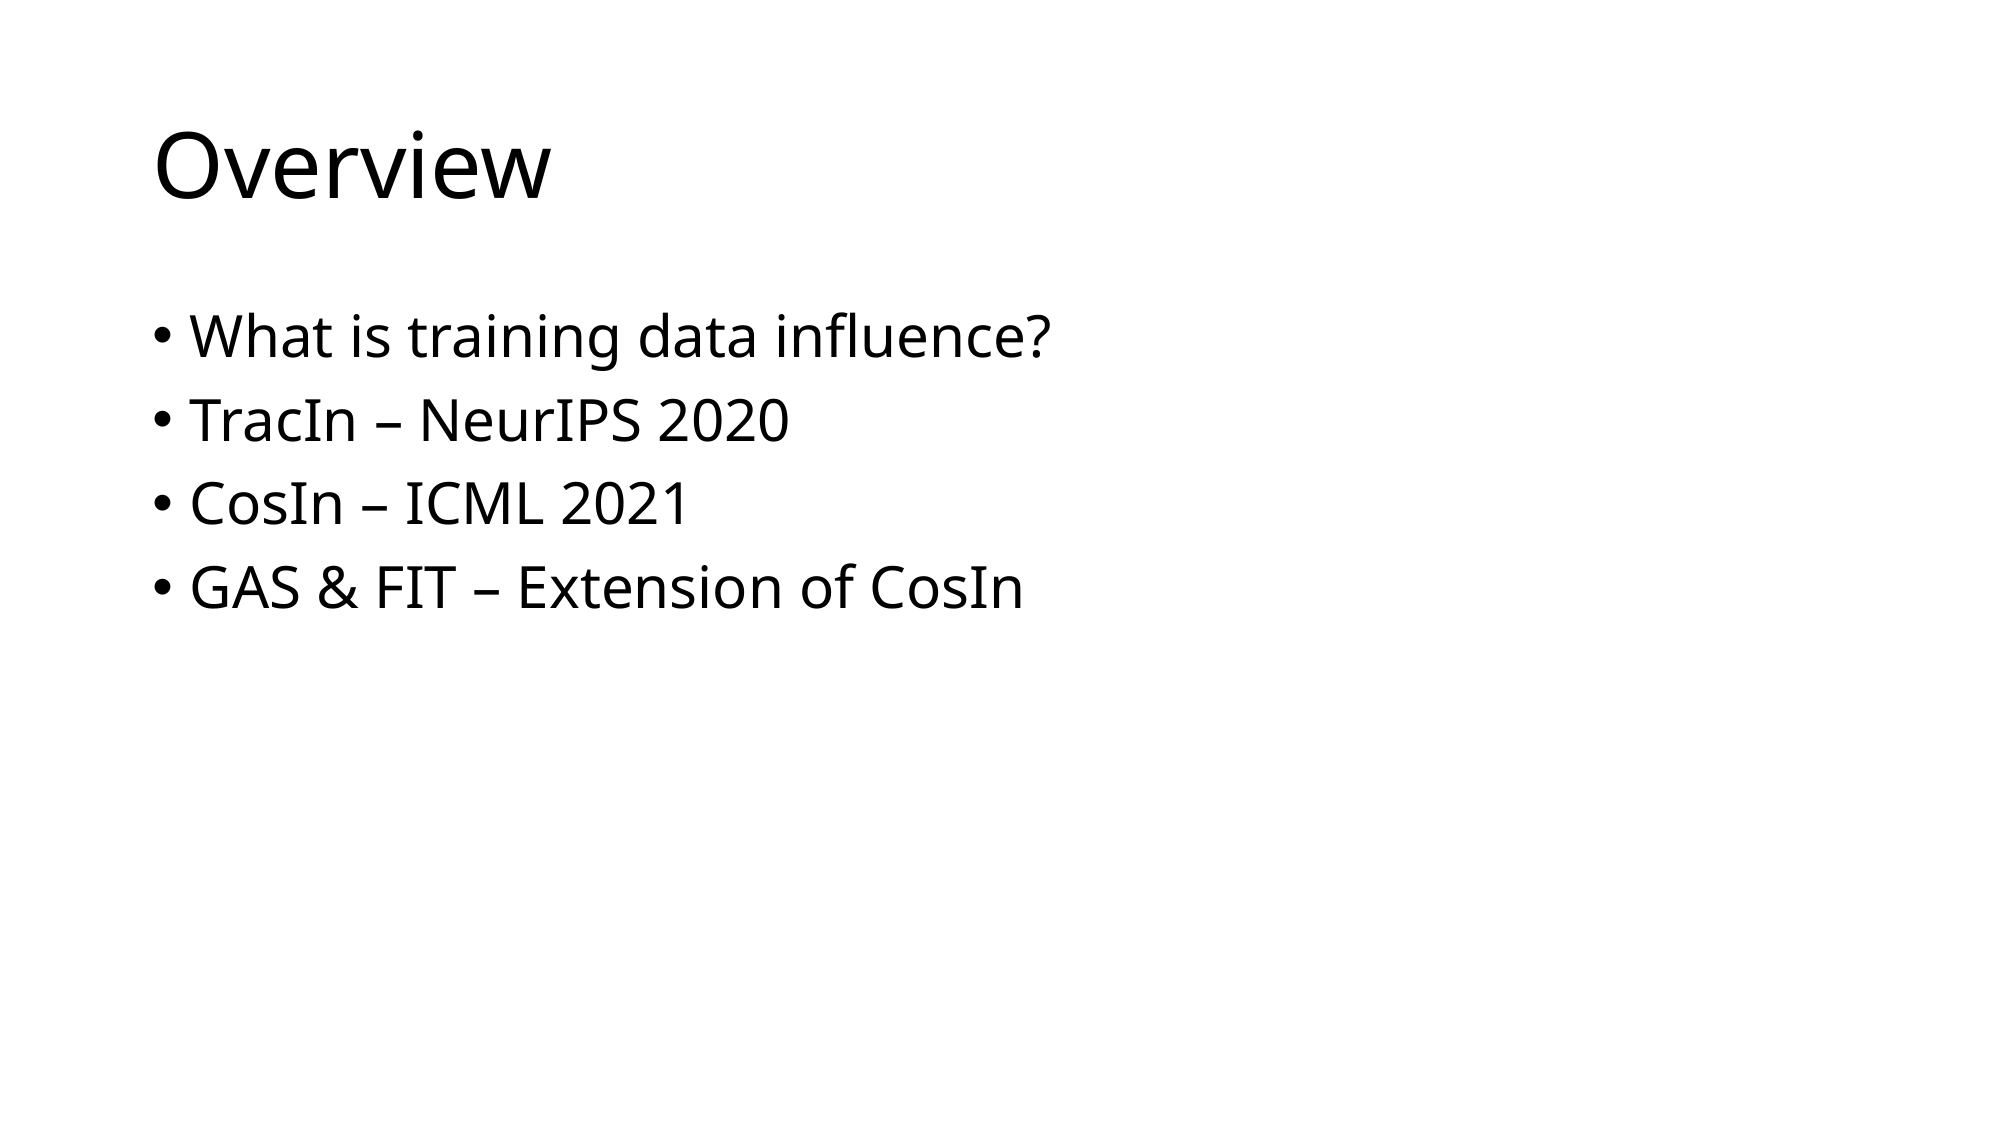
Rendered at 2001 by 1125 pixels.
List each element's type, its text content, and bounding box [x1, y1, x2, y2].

list What is training data influence? TracIn – NeurIPS 2020 CosIn – ICML 2021 GAS & FIT – Extension of CosIn [137, 299, 1863, 1014]
title Overview [137, 59, 1863, 278]
